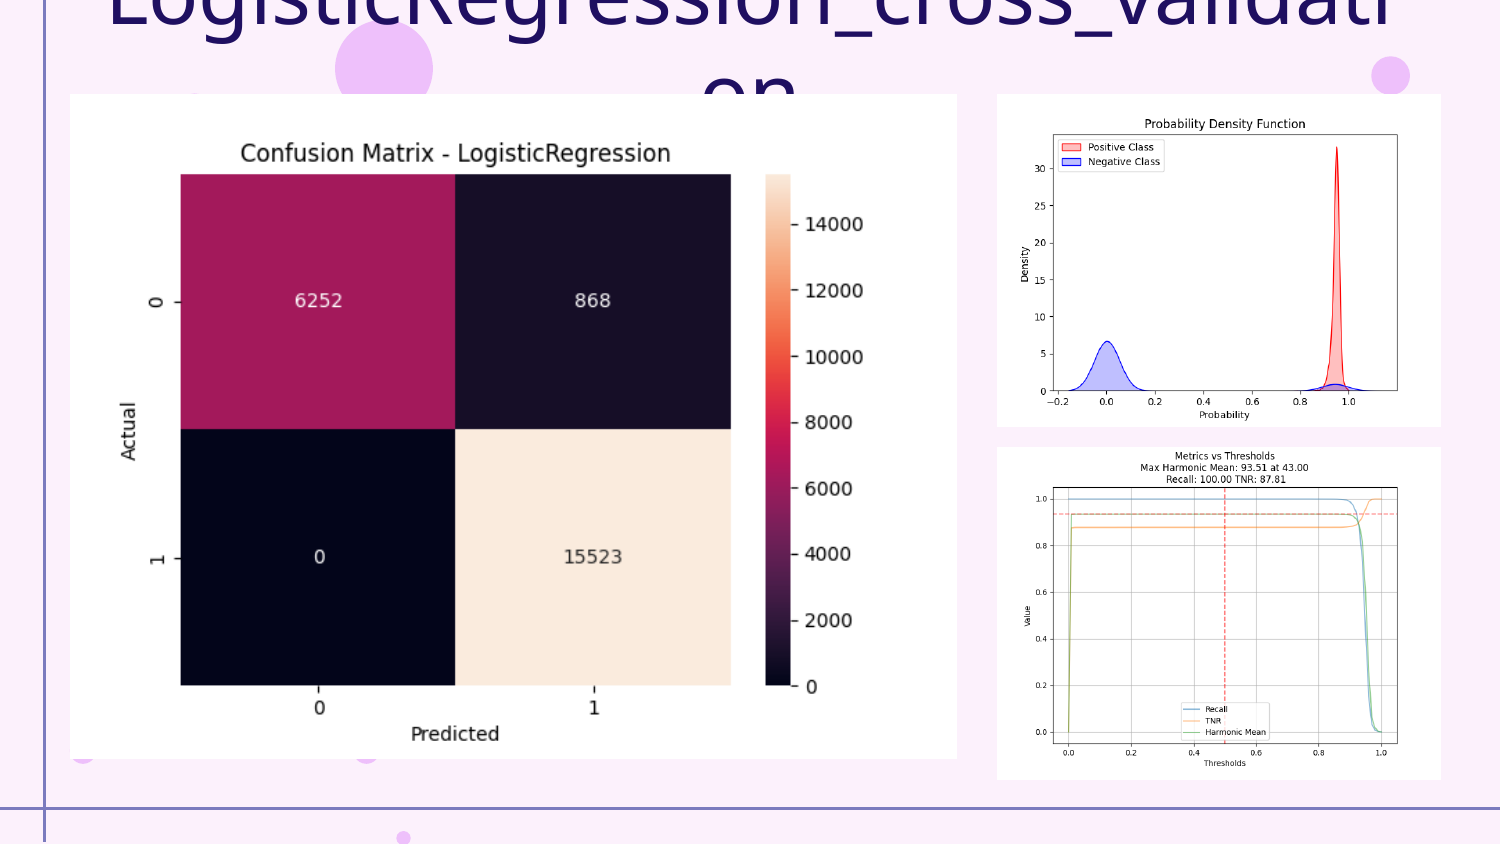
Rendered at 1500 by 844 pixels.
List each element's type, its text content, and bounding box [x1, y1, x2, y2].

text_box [175, 20, 433, 92]
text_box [1371, 0, 1500, 95]
picture [997, 447, 1441, 780]
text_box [70, 765, 411, 844]
picture [70, 93, 957, 759]
picture [997, 93, 1441, 427]
title LogisticRegression_cross_validation [67, 4, 1366, 79]
